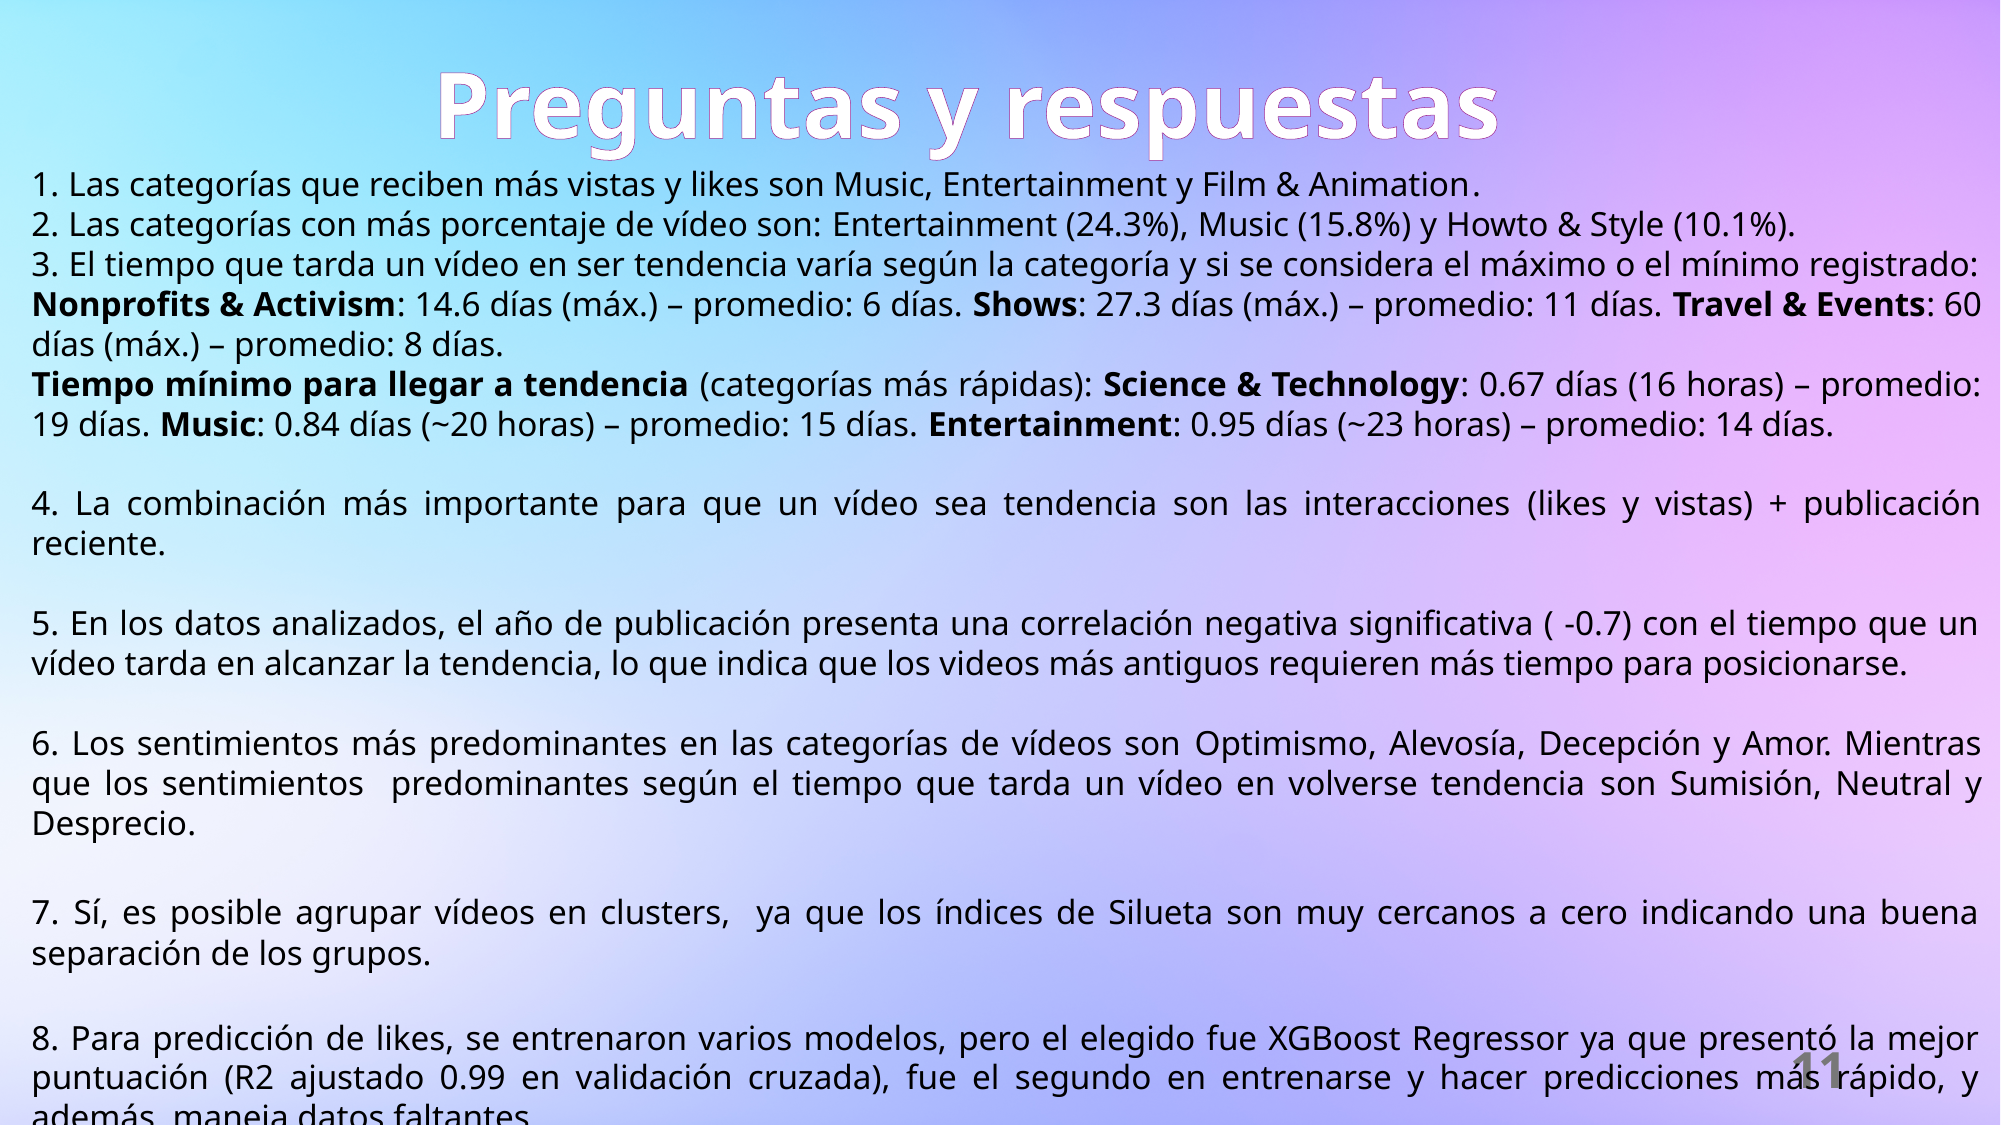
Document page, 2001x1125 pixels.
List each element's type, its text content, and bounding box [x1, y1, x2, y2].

picture [0, 0, 2001, 1125]
text_box 1. Las categorías que reciben más vistas y likes son Music, Entertainment y Film & Animation. 2. Las categorías con más porcentaje de vídeo son: Entertainment (24.3%), Music (15.8%) y Howto & Style (10.1%). 3. El tiempo que tarda un vídeo en ser tendencia varía según la categoría y si se considera el máximo o el mínimo registrado: Nonprofits & Activism: 14.6 días (máx.) – promedio: 6 días. Shows: 27.3 días (máx.) – promedio: 11 días. Travel & Events: 60 días (máx.) – promedio: 8 días. Tiempo mínimo para llegar a tendencia (categorías más rápidas): Science & Technology: 0.67 días (16 horas) – promedio: 19 días. Music: 0.84 días (~20 horas) – promedio: 15 días. Entertainment: 0.95 días (~23 horas) – promedio: 14 días. 4. La combinación más importante para que un vídeo sea tendencia son las interacciones (likes y vistas) + publicación reciente. 5. En los datos analizados, el año de publicación presenta una correlación negativa significativa ( -0.7) con el tiempo que un vídeo tarda en alcanzar la tendencia, lo que indica que los videos más antiguos requieren más tiempo para posicionarse. 6. Los sentimientos más predominantes en las categorías de vídeos son Optimismo, Alevosía, Decepción y Amor. Mientras que los sentimientos predominantes según el tiempo que tarda un vídeo en volverse tendencia son Sumisión, Neutral y Desprecio. 7. Sí, es posible agrupar vídeos en clusters, ya que los índices de Silueta son muy cercanos a cero indicando una buena separación de los grupos. 8. Para predicción de likes, se entrenaron varios modelos, pero el elegido fue XGBoost Regressor ya que presentó la mejor puntuación (R2 ajustado 0.99 en validación cruzada), fue el segundo en entrenarse y hacer predicciones más rápido, y además, maneja datos faltantes. [16, 155, 1997, 1125]
title Preguntas y respuestas [104, 31, 1830, 155]
